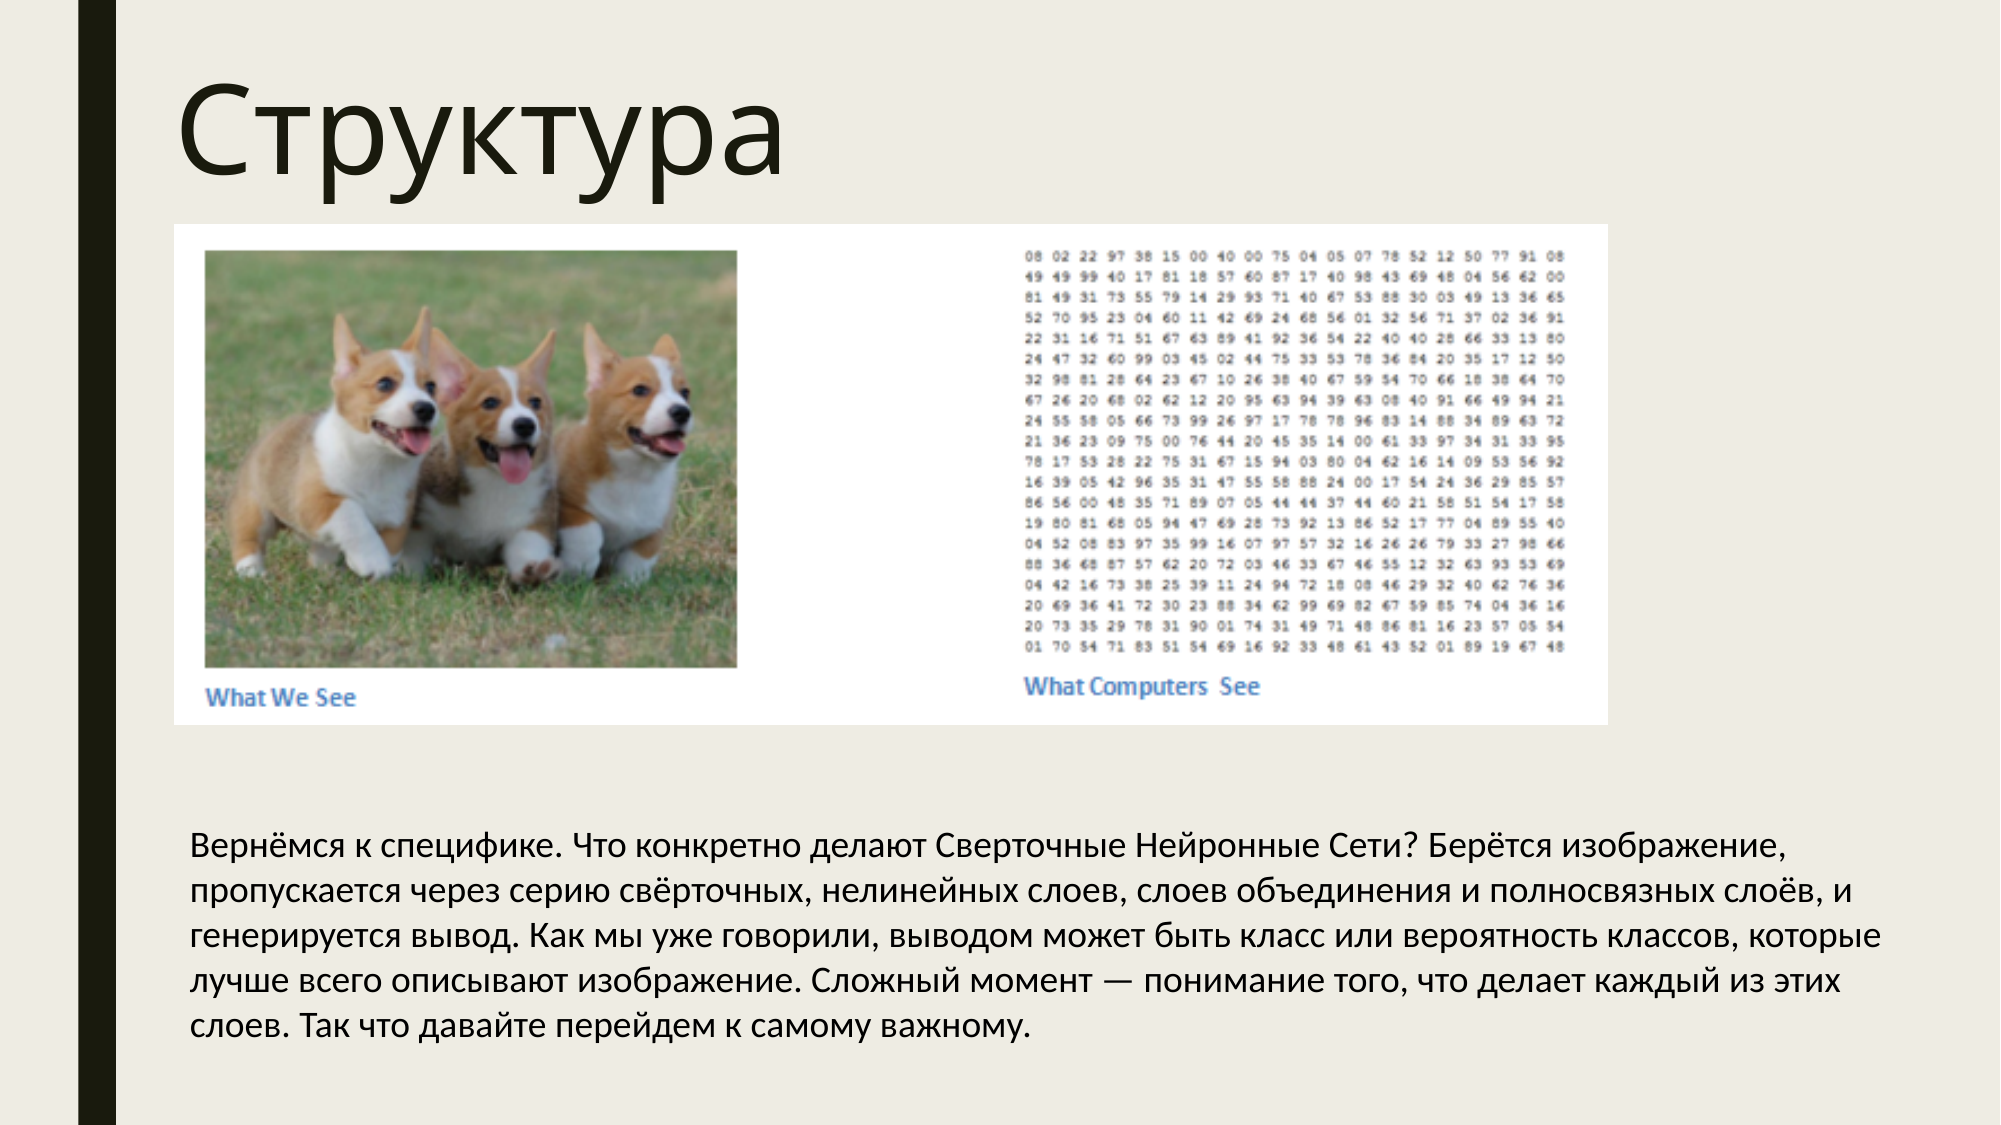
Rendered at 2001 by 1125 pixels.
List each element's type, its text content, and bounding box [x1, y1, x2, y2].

title Структура [174, 50, 1428, 224]
text_box Вернёмся к специфике. Что конкретно делают Сверточные Нейронные Сети? Берётся изображение, пропускается через серию свёрточных, нелинейных слоев, слоев объединения и полносвязных слоёв, и генерируется вывод. Как мы уже говорили, выводом может быть класс или вероятность классов, которые лучше всего описывают изображение. Сложный момент — понимание того, что делает каждый из этих слоев. Так что давайте перейдем к самому важному. [174, 812, 1950, 1053]
picture [174, 224, 1608, 726]
